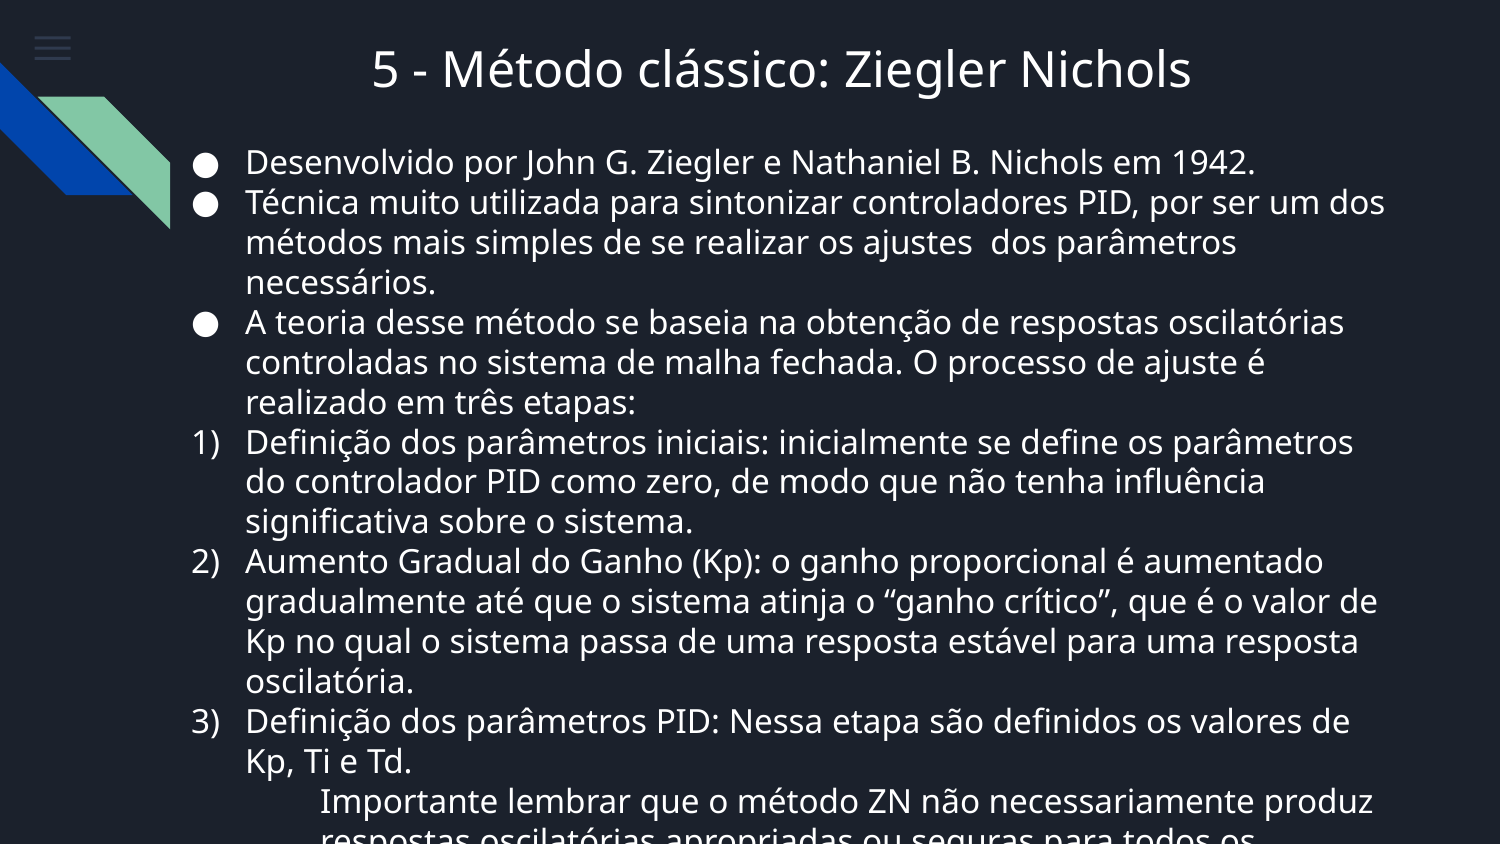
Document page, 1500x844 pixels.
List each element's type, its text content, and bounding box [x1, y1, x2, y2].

title 5 - Método clássico: Ziegler Nichols [204, 22, 1360, 126]
text_box Desenvolvido por John G. Ziegler e Nathaniel B. Nichols em 1942. Técnica muito utilizada para sintonizar controladores PID, por ser um dos métodos mais simples de se realizar os ajustes dos parâmetros necessários. A teoria desse método se baseia na obtenção de respostas oscilatórias controladas no sistema de malha fechada. O processo de ajuste é realizado em três etapas: Definição dos parâmetros iniciais: inicialmente se define os parâmetros do controlador PID como zero, de modo que não tenha influência significativa sobre o sistema. Aumento Gradual do Ganho (Kp): o ganho proporcional é aumentado gradualmente até que o sistema atinja o “ganho crítico”, que é o valor de Kp no qual o sistema passa de uma resposta estável para uma resposta oscilatória. Definição dos parâmetros PID: Nessa etapa são definidos os valores de Kp, Ti e Td. Importante lembrar que o método ZN não necessariamente produz respostas oscilatórias apropriadas ou seguras para todos os sistemas. [155, 126, 1410, 802]
